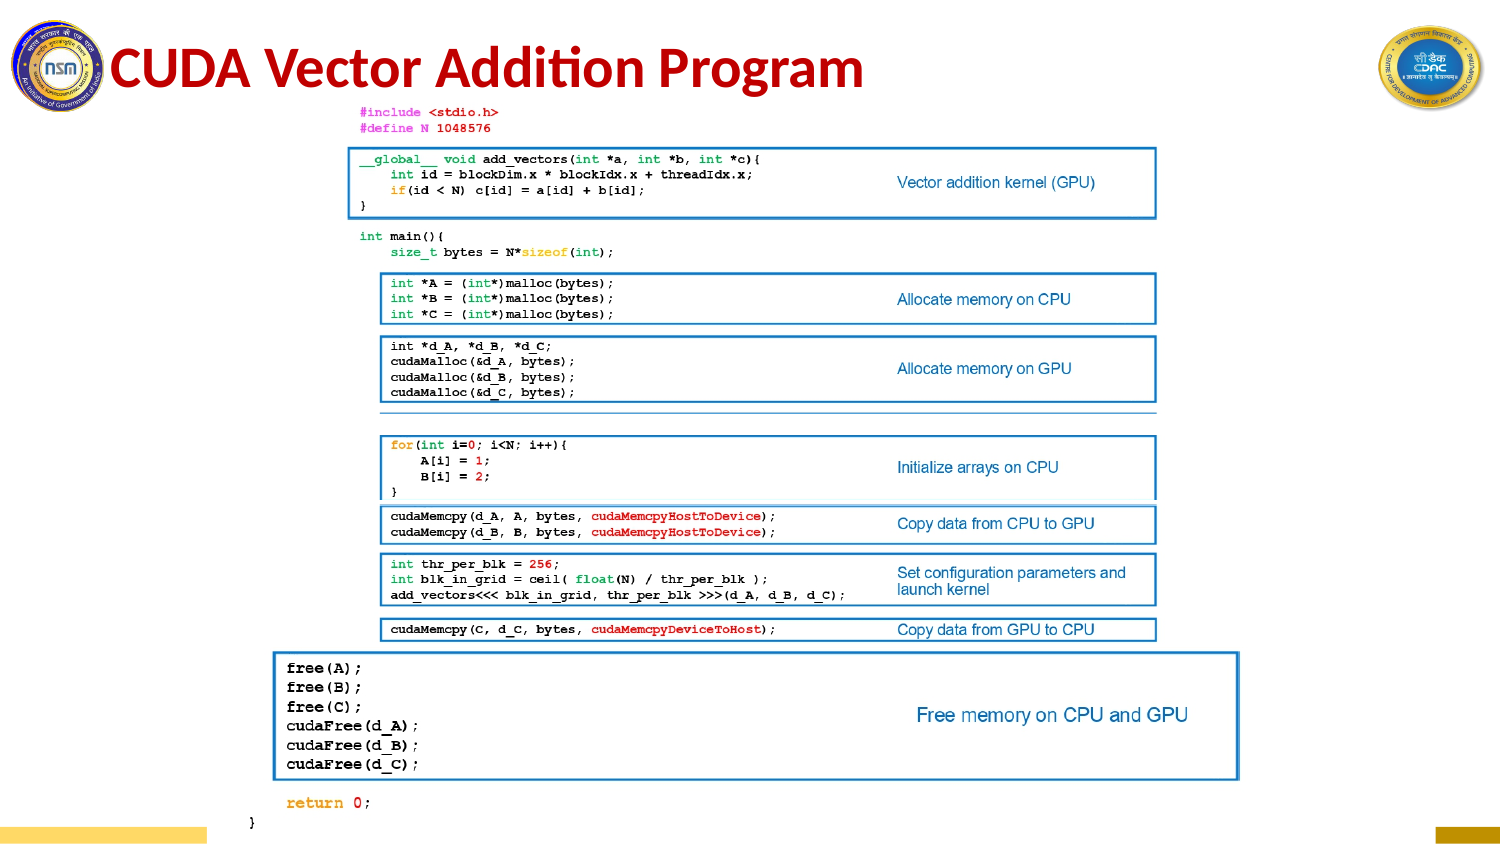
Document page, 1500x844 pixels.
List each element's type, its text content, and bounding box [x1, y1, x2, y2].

picture [11, 20, 104, 112]
picture [327, 89, 1316, 415]
picture [327, 610, 1316, 645]
picture [1378, 25, 1485, 112]
title CUDA Vector Addition Program [103, 10, 1397, 127]
picture [206, 647, 1436, 844]
picture [327, 435, 1316, 609]
